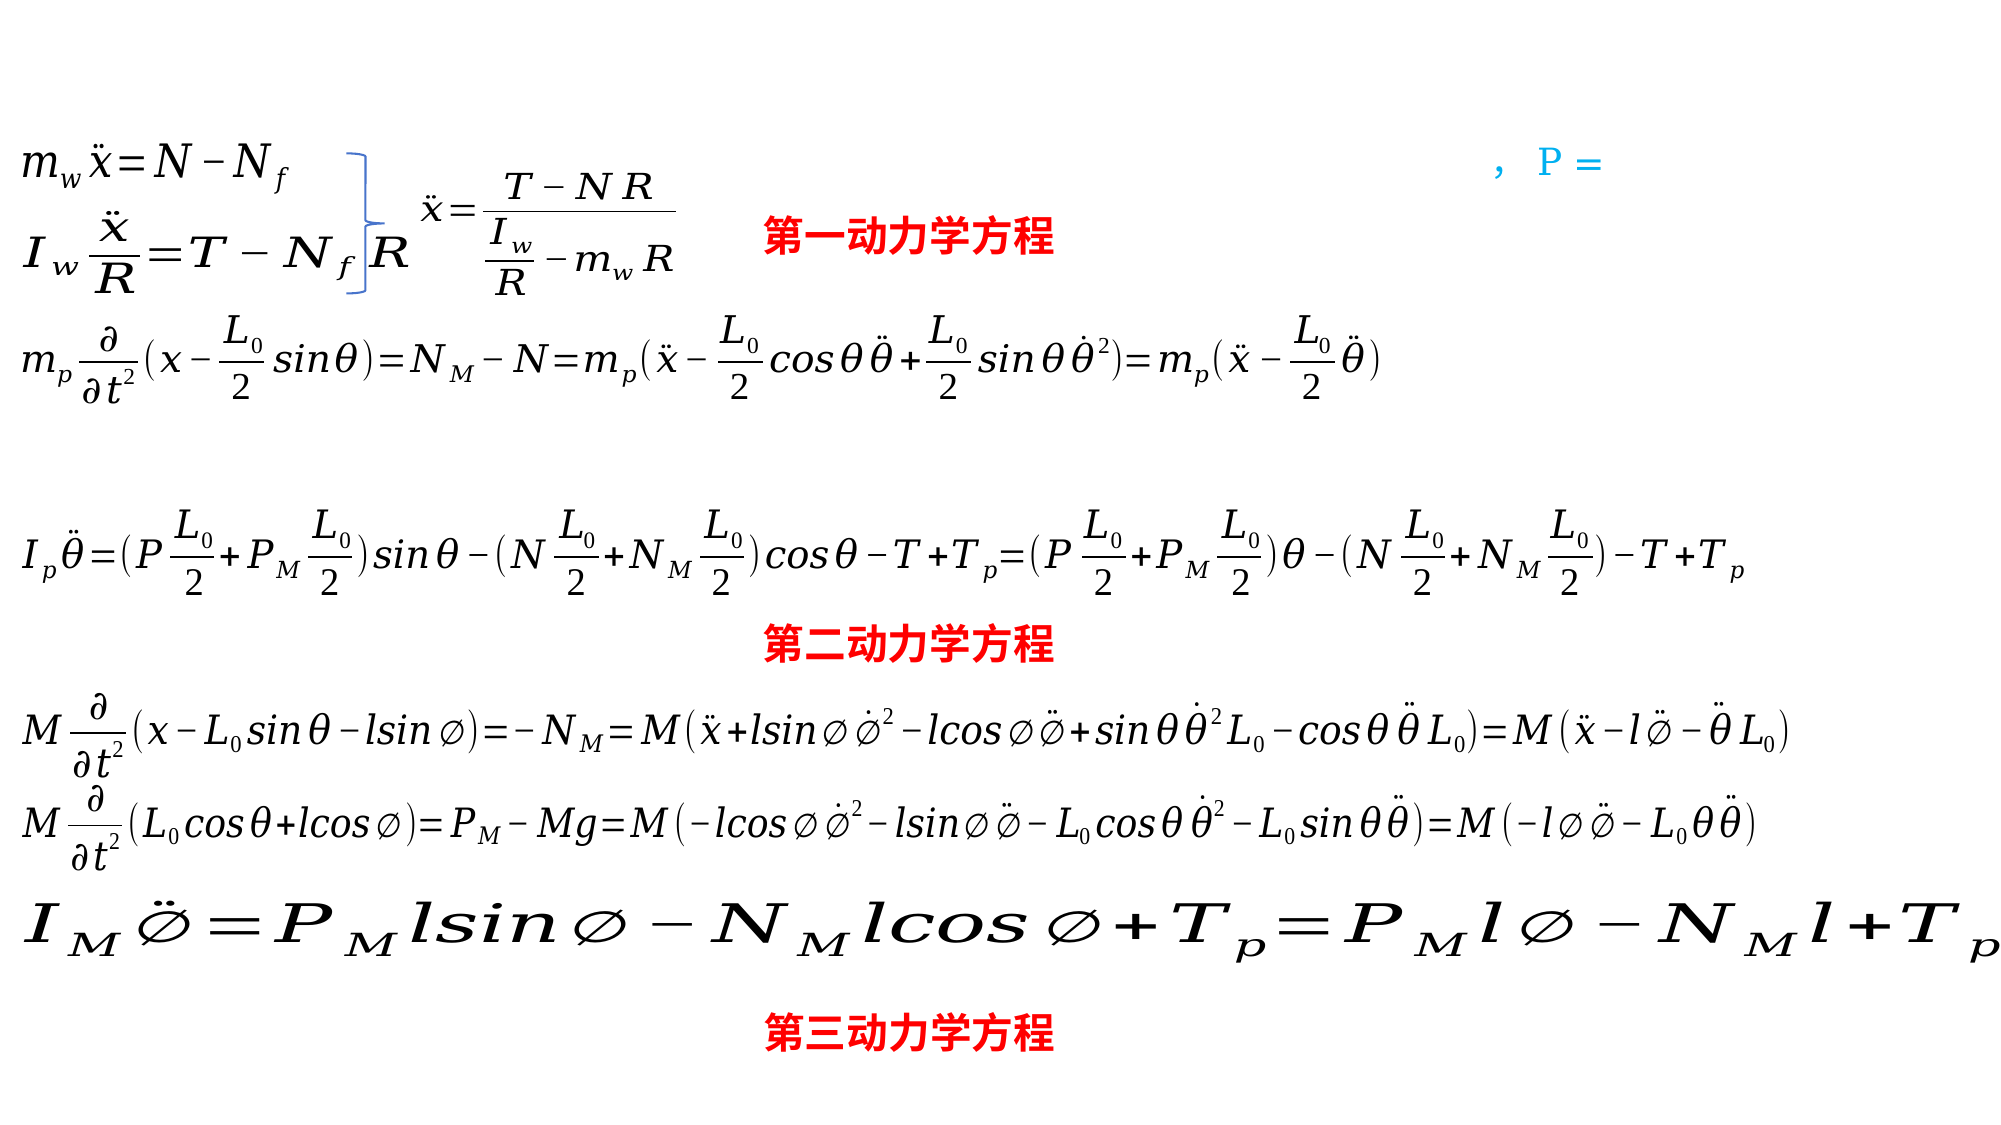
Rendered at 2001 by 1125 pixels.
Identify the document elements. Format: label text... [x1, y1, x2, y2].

text_box 第二动力学方程 [747, 610, 1177, 676]
text_box [346, 152, 385, 295]
text_box 第一动力学方程 [747, 202, 1177, 268]
text_box 第三动力学方程 [748, 999, 1178, 1064]
